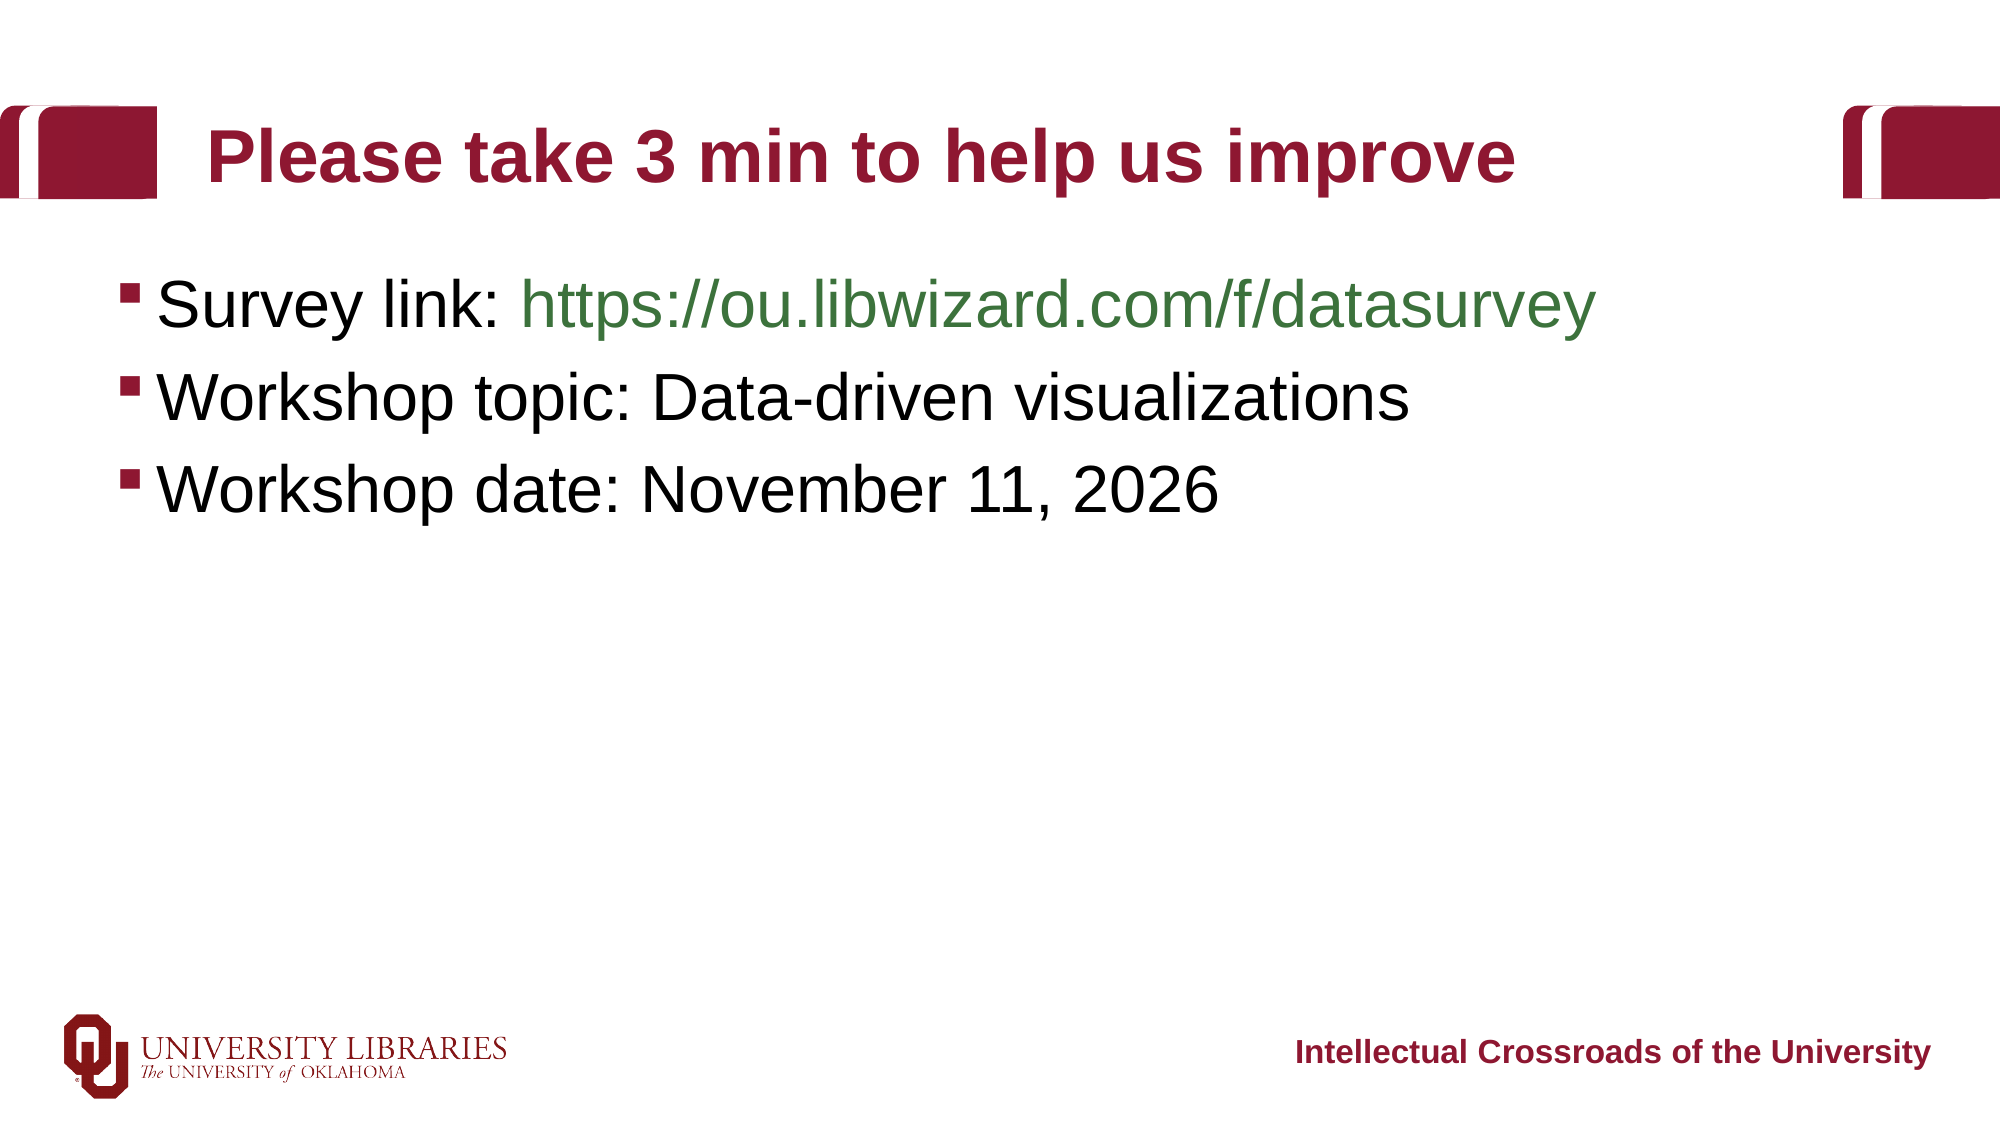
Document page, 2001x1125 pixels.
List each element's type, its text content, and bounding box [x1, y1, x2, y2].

picture [41, 988, 532, 1112]
title Please take 3 min to help us improve [191, 110, 1839, 193]
list Survey link: https://ou.libwizard.com/f/datasurvey Workshop topic: Data-driven visualizations Workshop date: February 11, 2020 [99, 262, 1900, 939]
